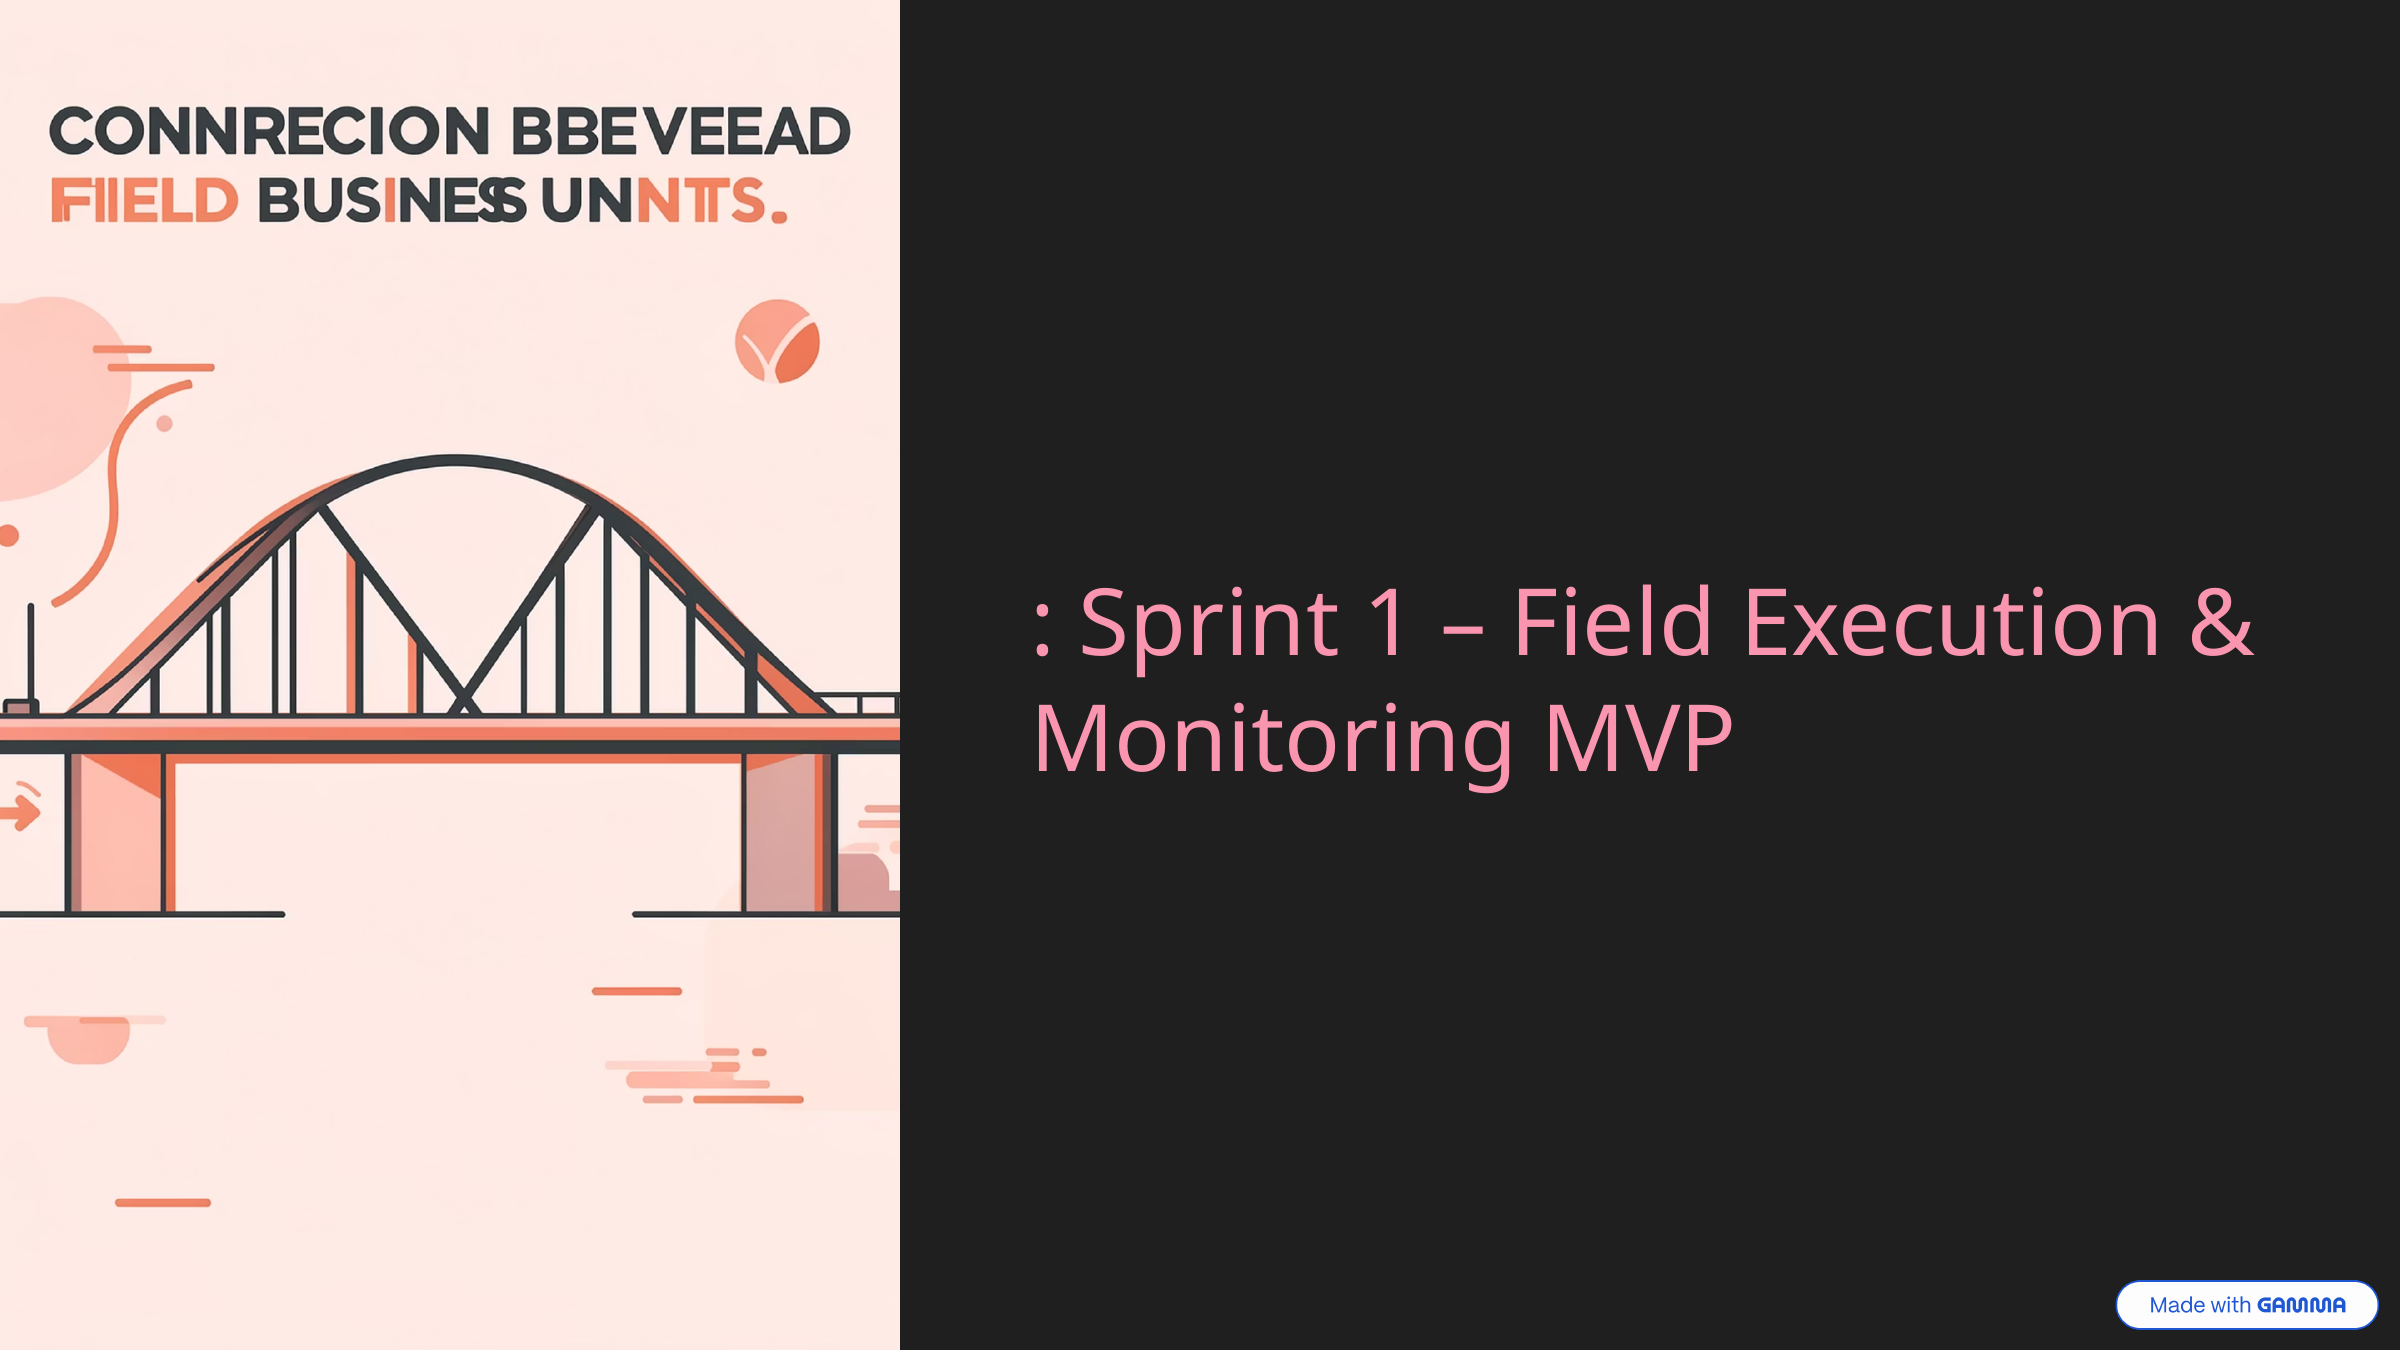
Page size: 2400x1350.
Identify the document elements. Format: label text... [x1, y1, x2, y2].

text_box : Sprint 1 – Field Execution & Monitoring MVP [1030, 558, 2270, 792]
picture [2106, 1271, 2389, 1339]
picture [0, 0, 900, 1350]
